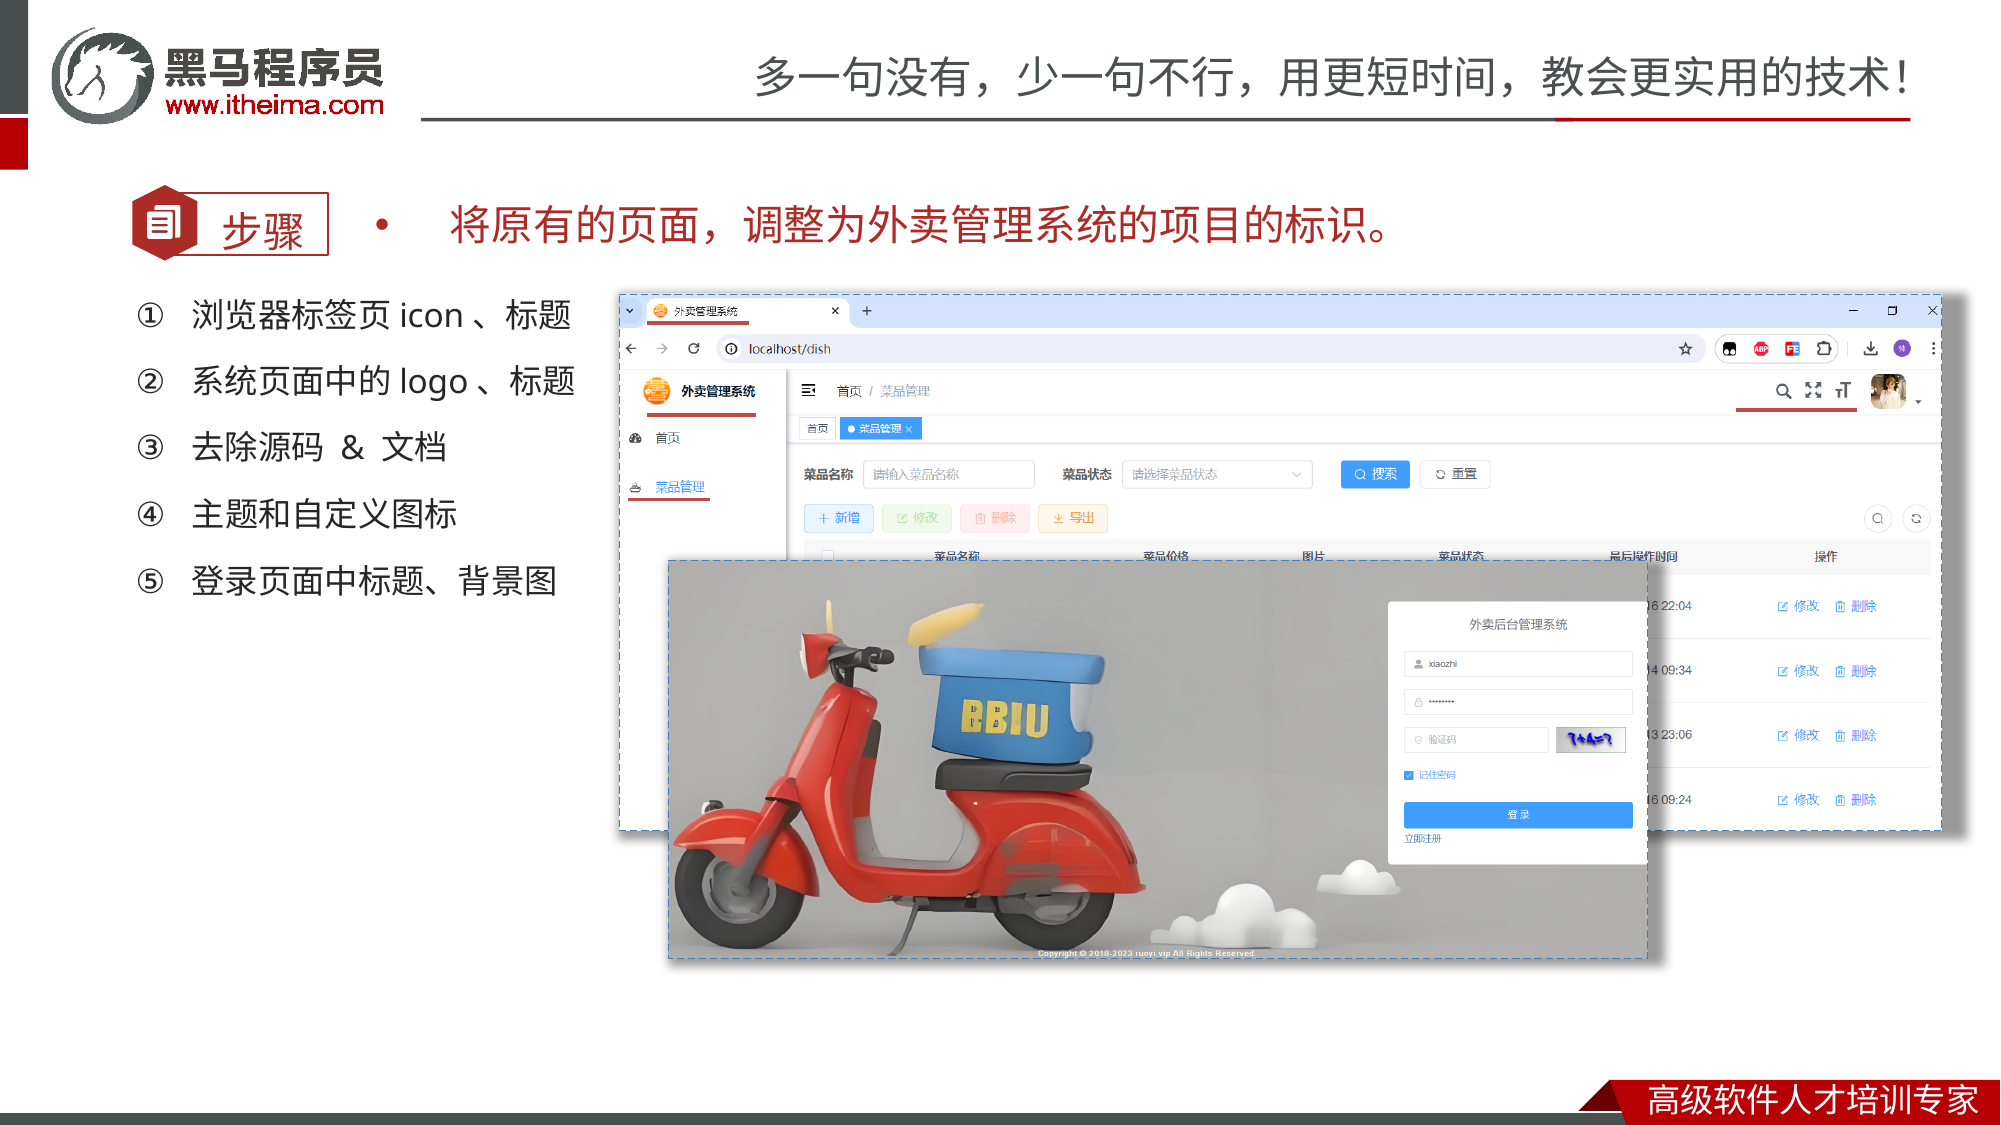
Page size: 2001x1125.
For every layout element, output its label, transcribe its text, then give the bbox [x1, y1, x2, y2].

picture [147, 205, 181, 239]
list 浏览器标签页icon、标题 系统页面中的logo、标题 去除源码 & 文档 主题和自定义图标 登录页面中标题、背景图 [120, 266, 1633, 959]
list 将原有的页面，调整为外卖管理系统的项目的标识。 [360, 181, 1872, 267]
picture [50, 26, 384, 125]
picture [618, 293, 1942, 959]
